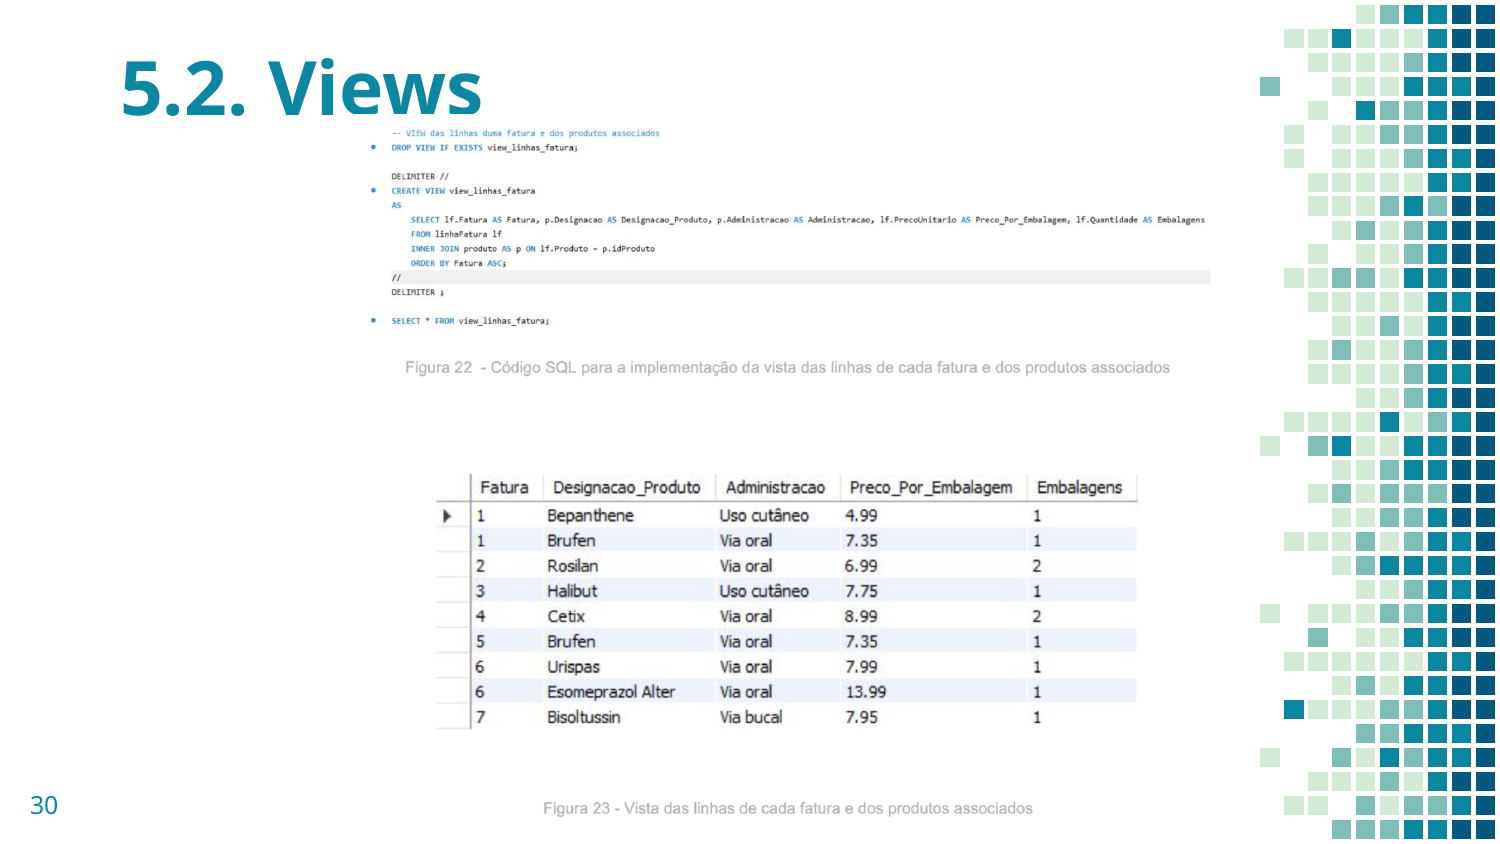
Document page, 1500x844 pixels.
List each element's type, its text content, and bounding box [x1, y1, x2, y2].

slide_number 30 [15, 774, 105, 839]
title 5.2. Views [105, 4, 1215, 146]
picture [354, 114, 1228, 844]
